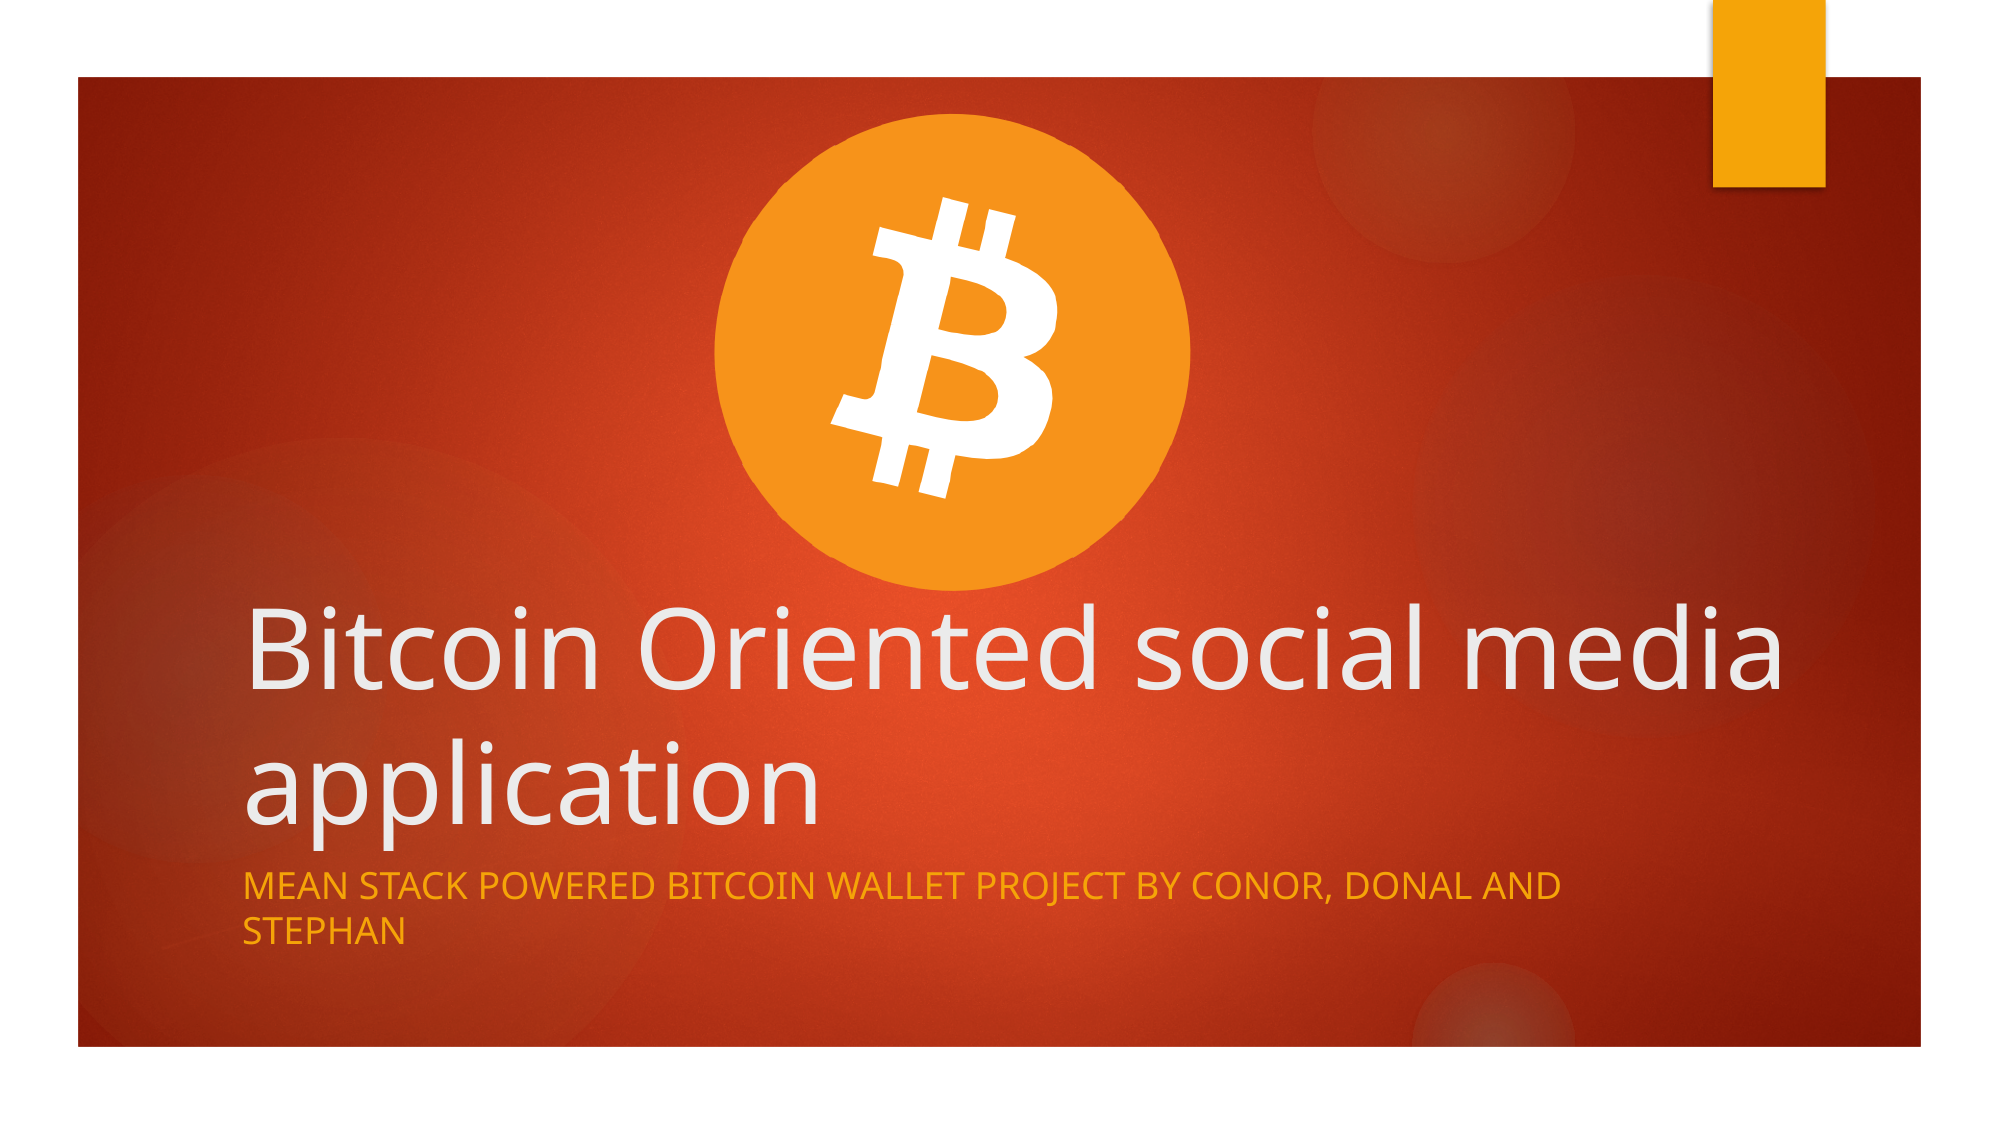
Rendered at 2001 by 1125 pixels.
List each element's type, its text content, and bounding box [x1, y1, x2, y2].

picture [707, 108, 1195, 595]
subtitle MEAN STACK powered bitcoin wallet PROJECT By conor, donal and Stephan [227, 854, 1675, 996]
title Bitcoin Oriented social media application [227, 658, 2000, 855]
